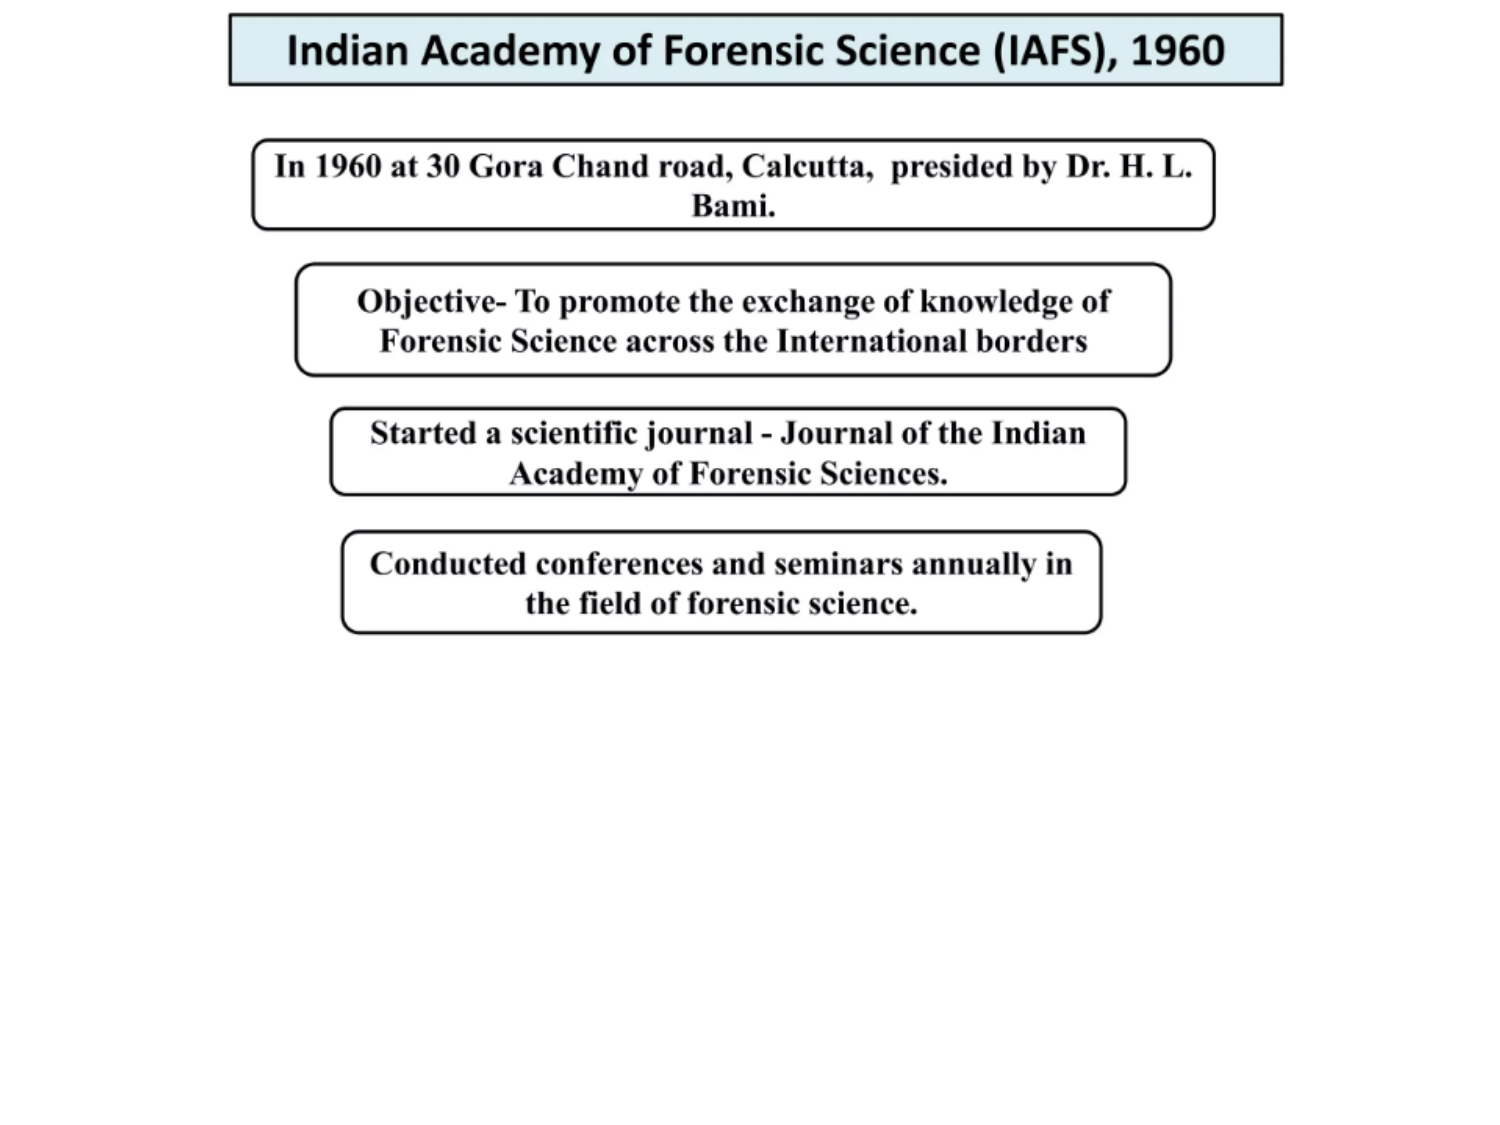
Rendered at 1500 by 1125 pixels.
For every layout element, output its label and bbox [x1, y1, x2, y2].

picture [212, 0, 1299, 662]
